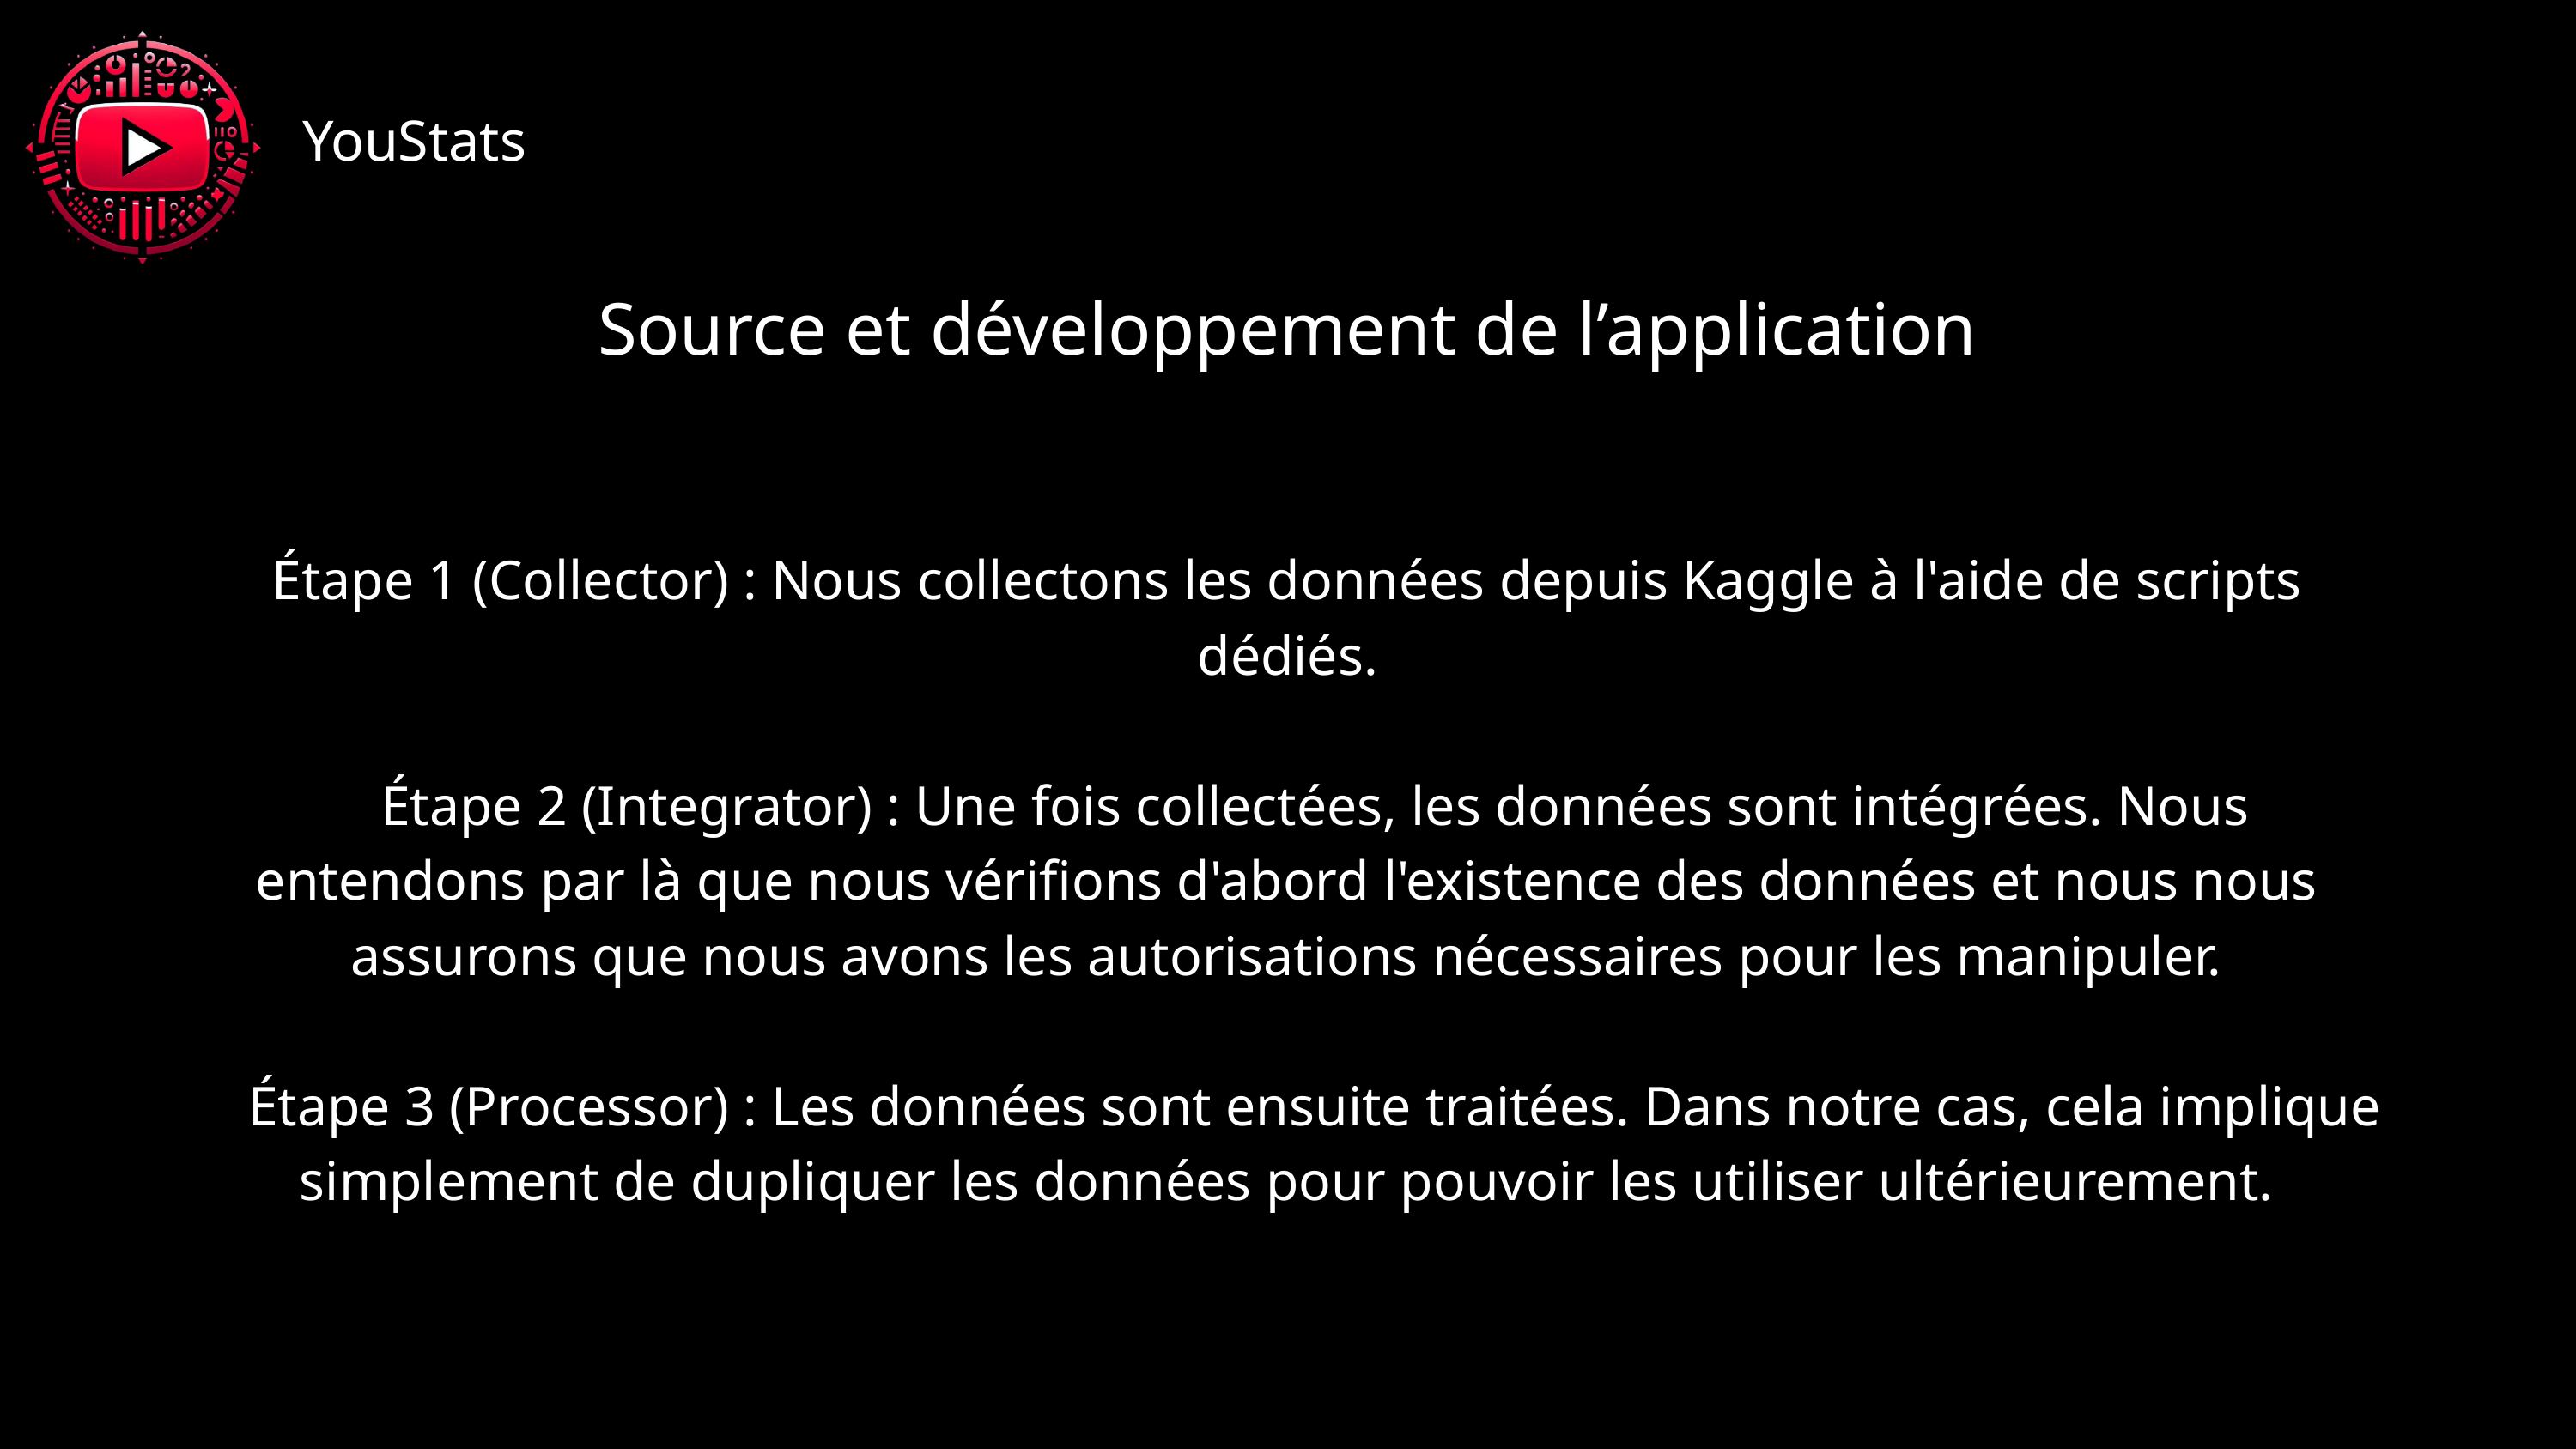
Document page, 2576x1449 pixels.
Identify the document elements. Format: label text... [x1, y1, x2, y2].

picture [3, 9, 278, 284]
text_box Source et développement de l’application [497, 269, 2079, 370]
text_box YouStats [283, 94, 571, 173]
text_box Étape 1 (Collector) : Nous collectons les données depuis Kaggle à l'aide de scripts dédiés. Étape 2 (Integrator) : Une fois collectées, les données sont intégrées. Nous entendons par là que nous vérifions d'abord l'existence des données et nous nous assurons que nous avons les autorisations nécessaires pour les manipuler. Étape 3 (Processor) : Les données sont ensuite traitées. Dans notre cas, cela implique simplement de dupliquer les données pour pouvoir les utiliser ultérieurement. [190, 535, 2386, 1212]
